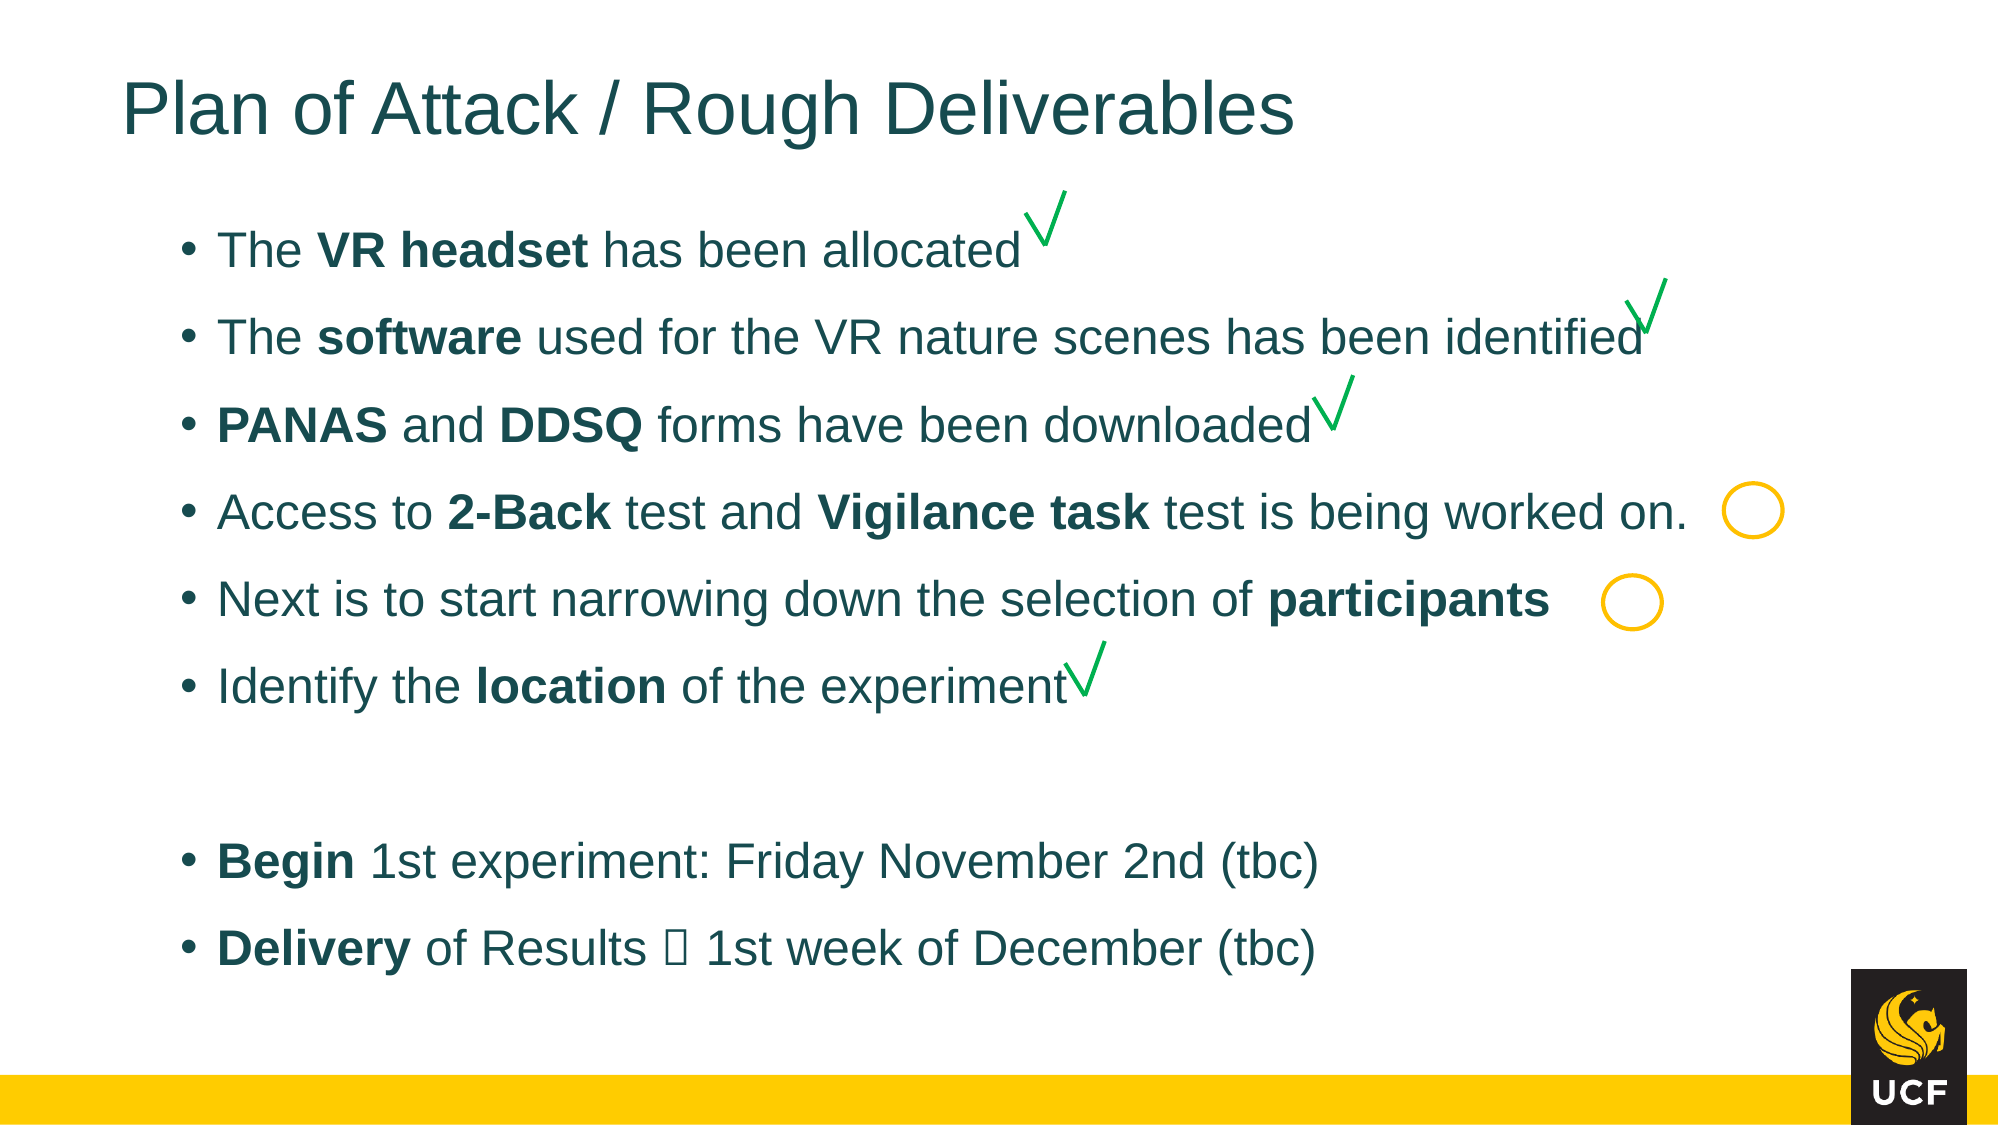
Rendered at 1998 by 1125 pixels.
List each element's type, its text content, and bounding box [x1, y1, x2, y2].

list The VR headset has been allocated The software used for the VR nature scenes has been identified PANAS and DDSQ forms have been downloaded Access to 2-Back test and Vigilance task test is being worked on. Next is to start narrowing down the selection of participants Identify the location of the experiment Begin 1st experiment: Friday November 2nd (tbc) Delivery of Results  1st week of December (tbc) [172, 216, 1749, 968]
title Plan of Attack / Rough Deliverables [113, 0, 1690, 159]
text_box [1603, 575, 1662, 630]
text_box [0, 968, 1998, 1125]
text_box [1064, 640, 1105, 696]
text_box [1025, 190, 1066, 246]
text_box [1723, 483, 1783, 538]
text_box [1625, 278, 1667, 334]
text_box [1313, 374, 1354, 431]
